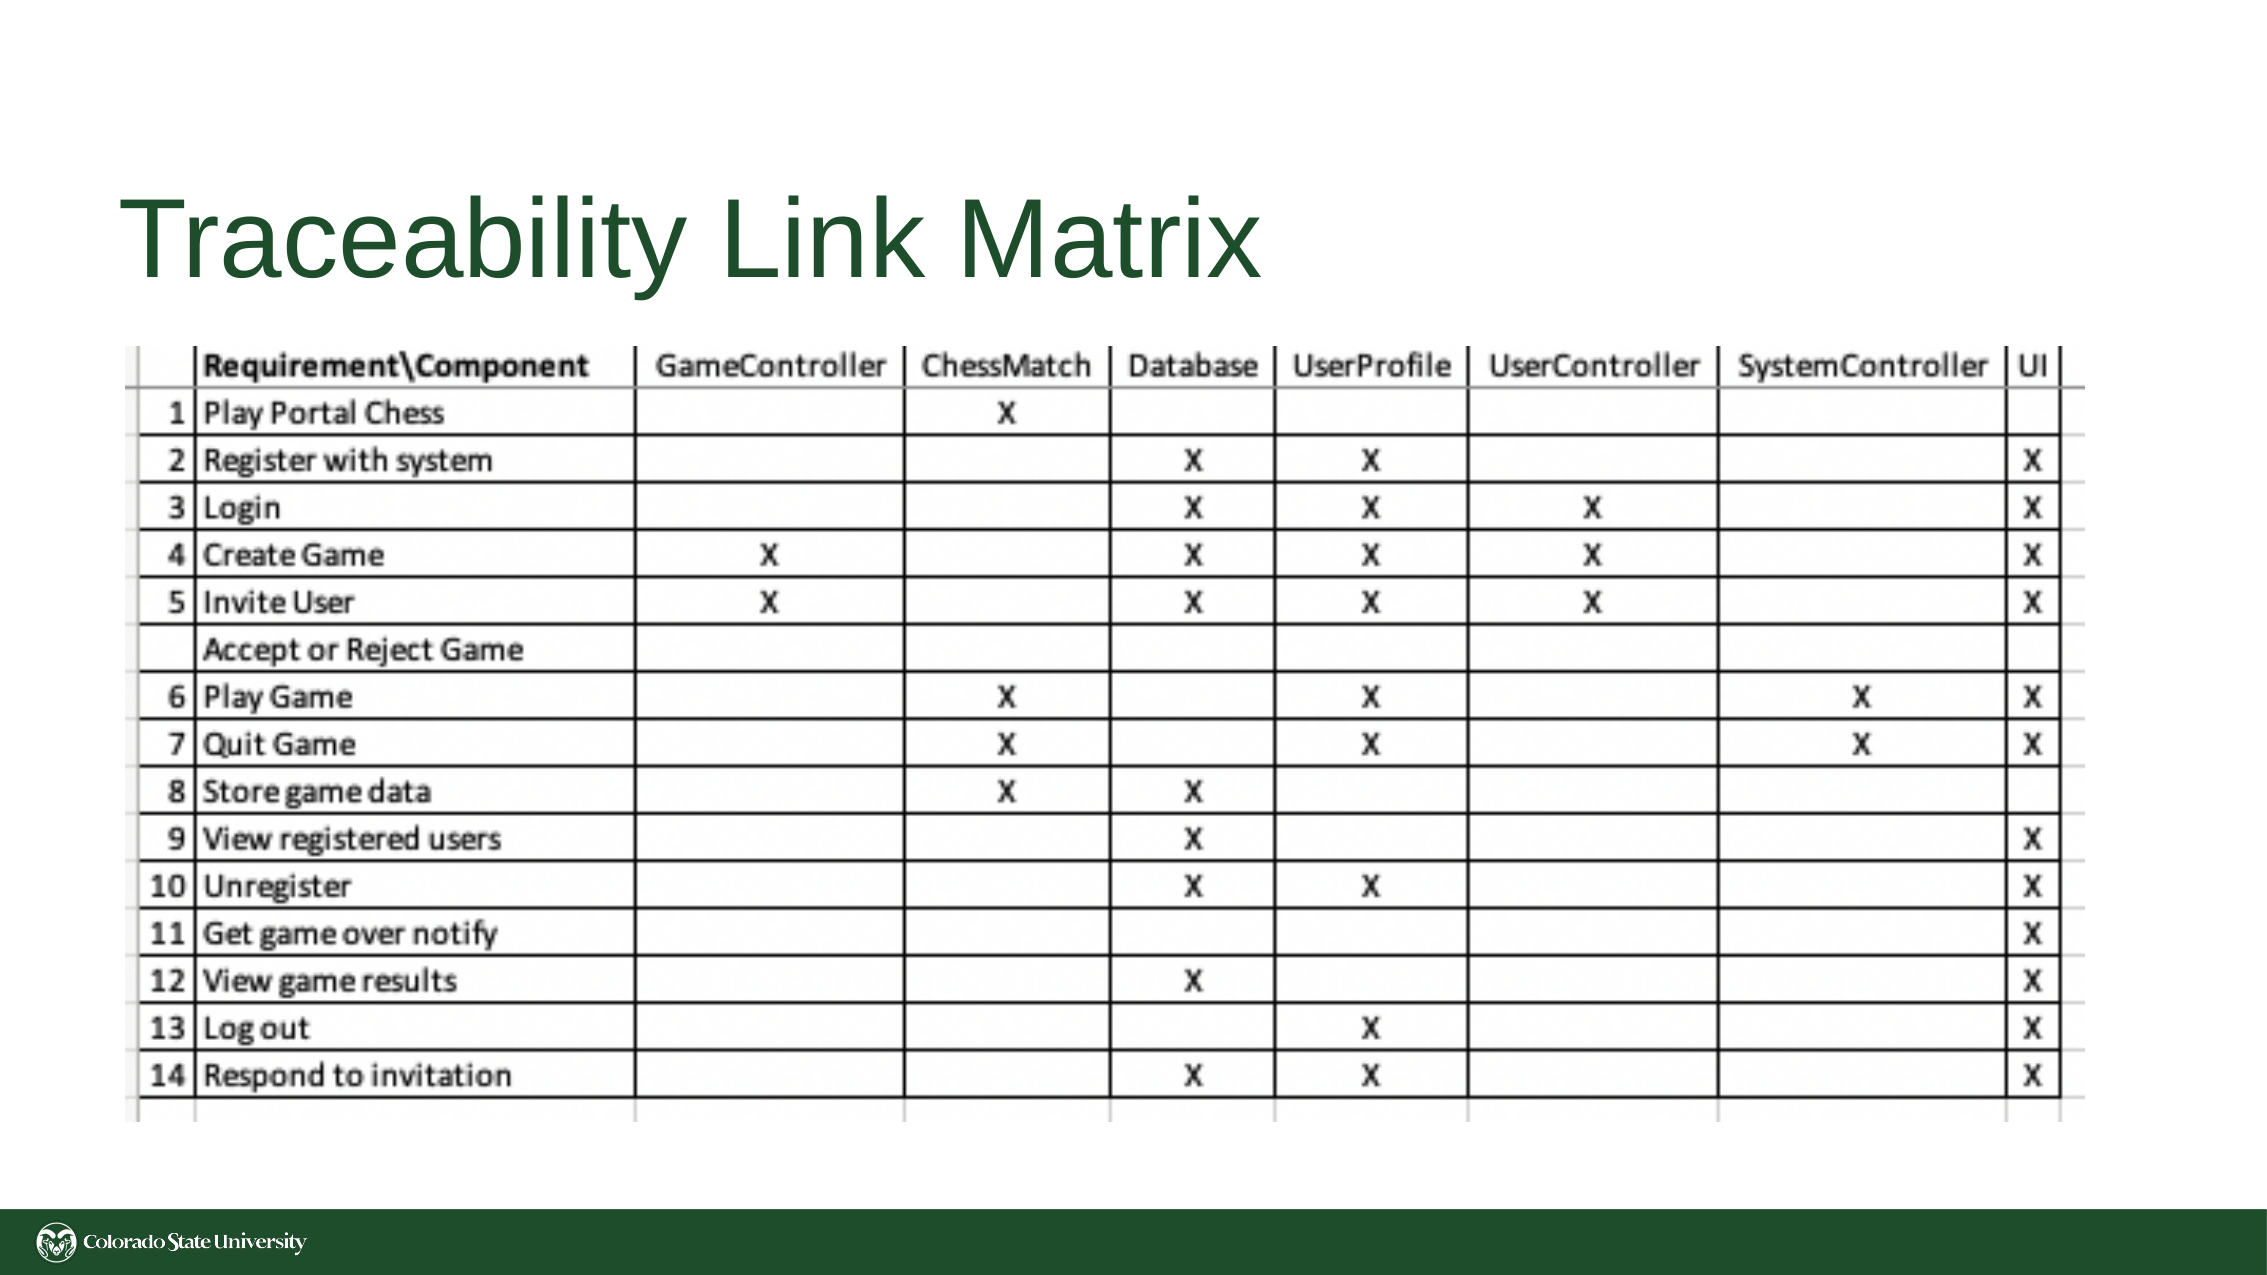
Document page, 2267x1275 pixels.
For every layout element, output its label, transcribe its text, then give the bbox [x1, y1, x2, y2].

picture [125, 345, 2085, 1123]
picture [24, 1209, 319, 1275]
title Traceability Link Matrix [103, 148, 2164, 316]
